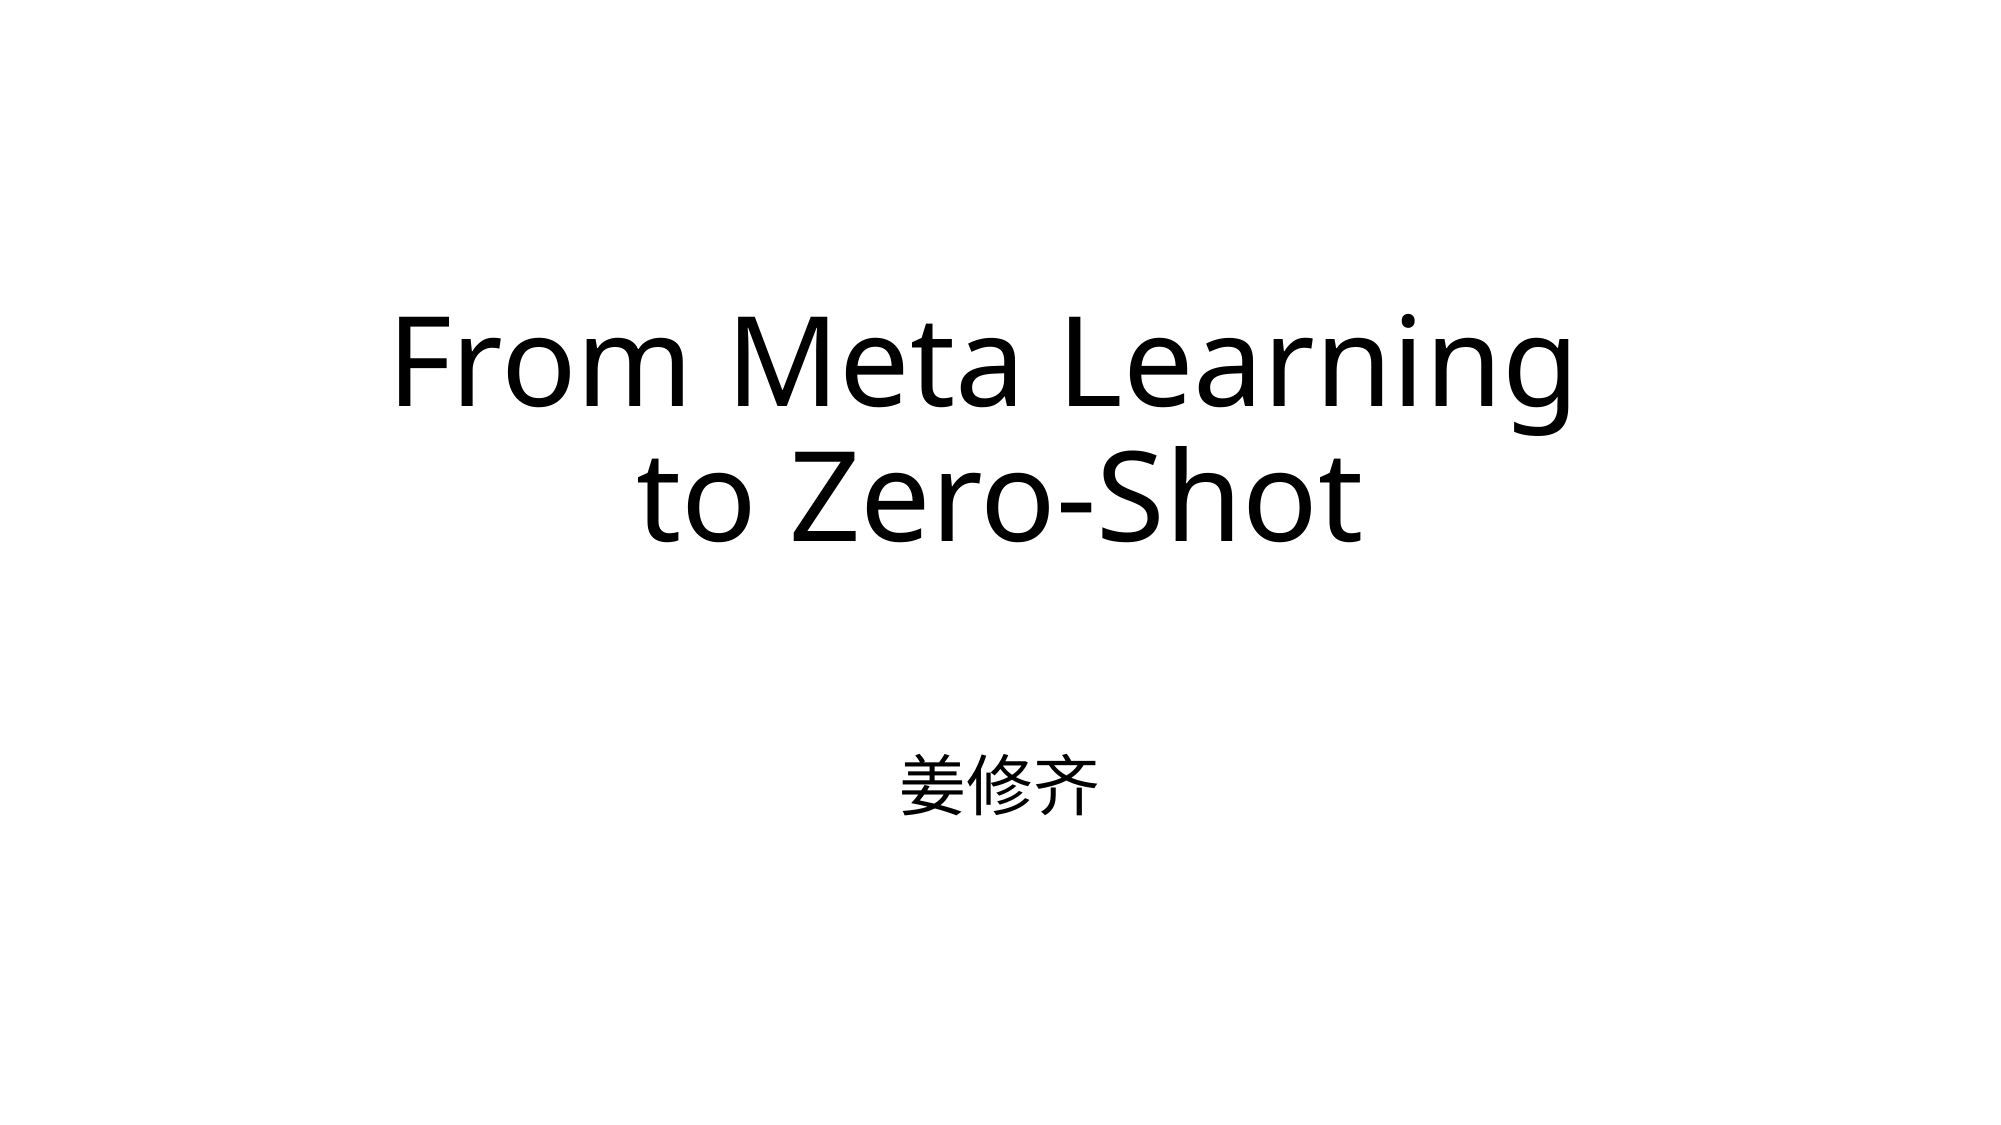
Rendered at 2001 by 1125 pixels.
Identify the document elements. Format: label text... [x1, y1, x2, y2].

title From Meta Learning to Zero-Shot [249, 184, 1750, 576]
text_box 姜修齐 [790, 736, 1210, 831]
